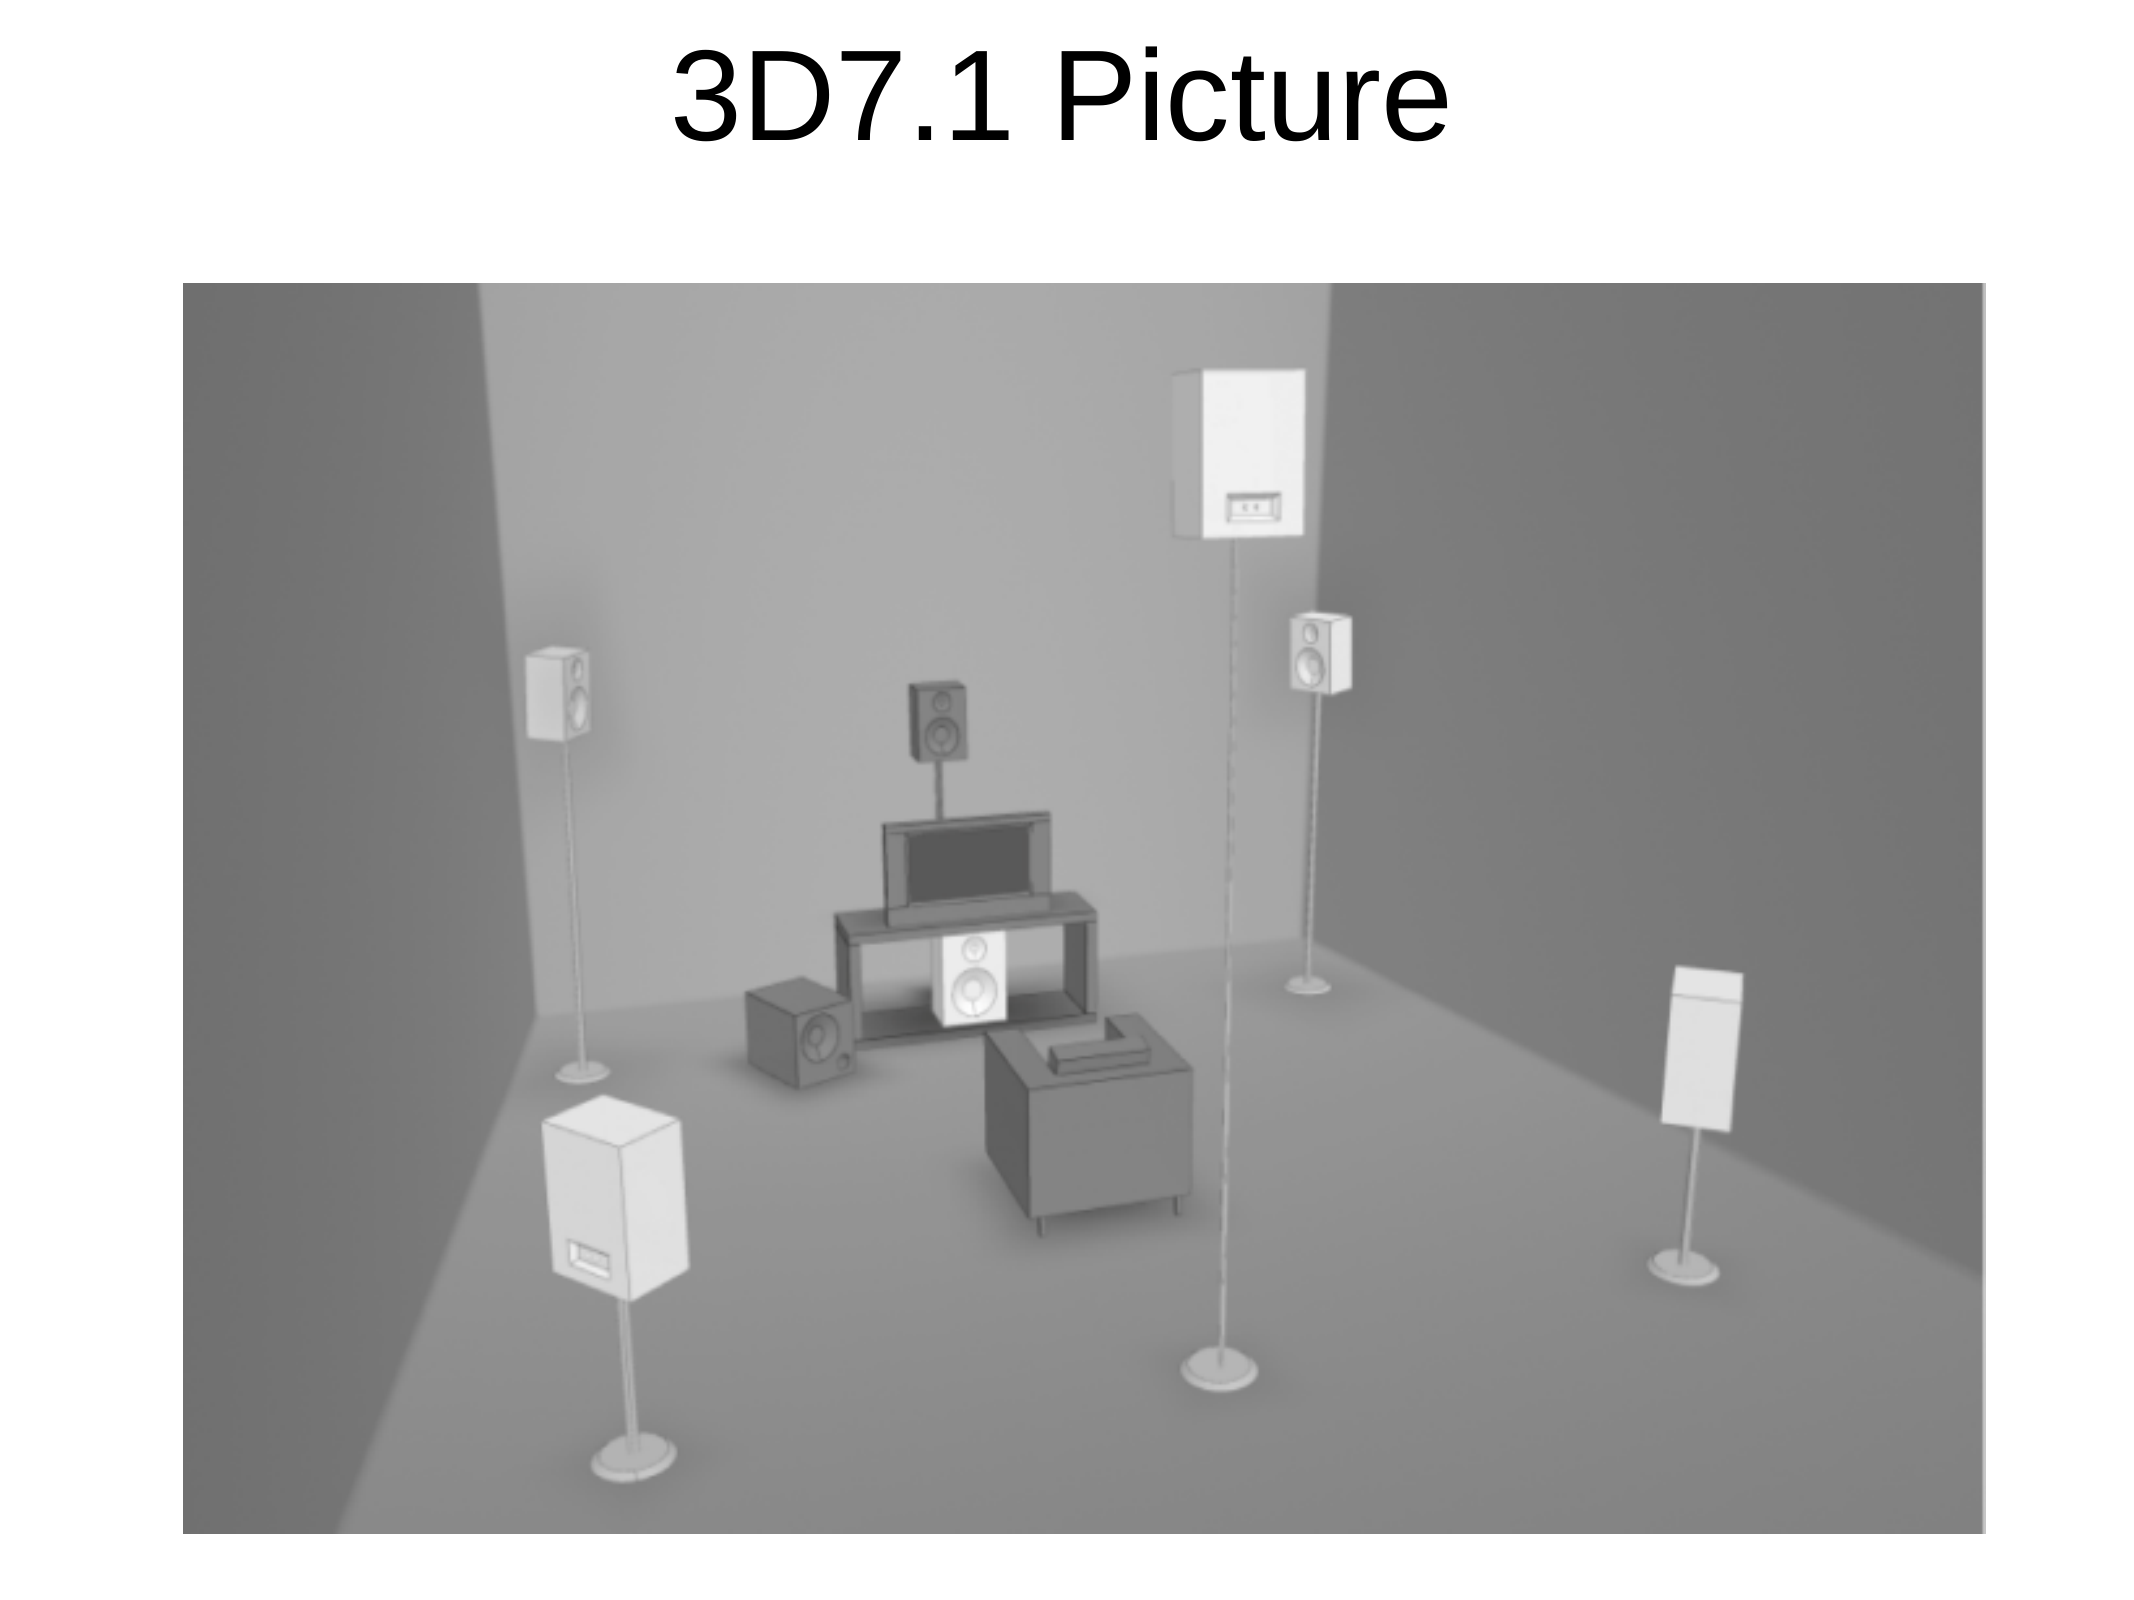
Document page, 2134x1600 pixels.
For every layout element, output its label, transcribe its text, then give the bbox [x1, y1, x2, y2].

title 3D7.1 Picture [0, 0, 2134, 179]
picture [182, 283, 1986, 1534]
